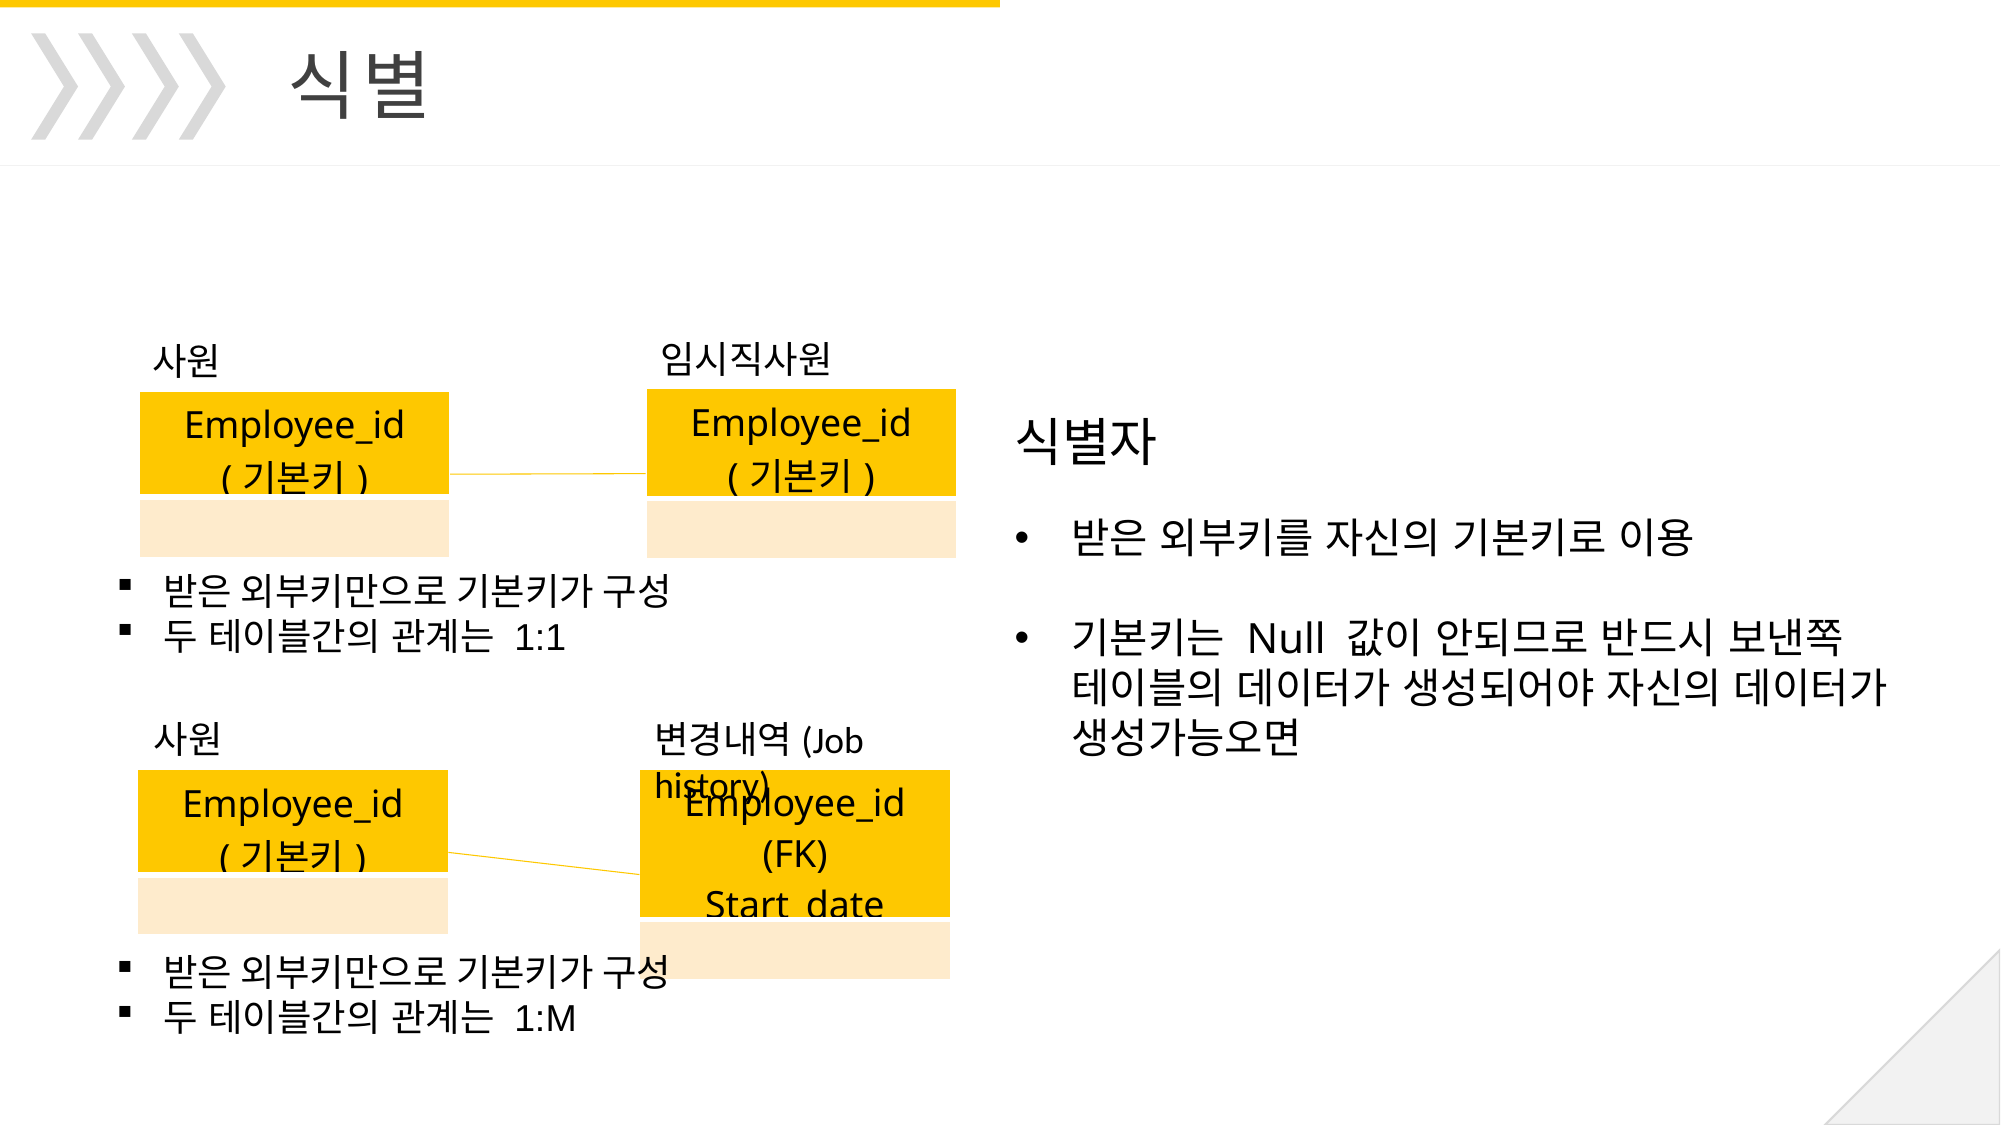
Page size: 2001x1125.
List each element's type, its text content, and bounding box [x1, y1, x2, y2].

text_box 식별 [272, 31, 551, 137]
text_box 사원 [137, 330, 388, 390]
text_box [131, 33, 226, 140]
table_header Employee_id (FK) Start_date [640, 813, 950, 917]
table_cell [647, 501, 956, 558]
text_box 변경내역(Job history) [639, 708, 1000, 813]
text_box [31, 33, 125, 140]
table_header Employee_id (기본키) [138, 770, 448, 872]
text_box 받은 외부키만으로 기본키가 구성 두 테이블간의 관계는 1:M [101, 941, 924, 1047]
text_box [0, 0, 1001, 8]
text_box 임시직사원 [645, 328, 896, 389]
table_cell [640, 922, 950, 979]
table_cell [138, 878, 448, 934]
table_header Employee_id (기본키) [647, 389, 956, 496]
text_box 받은 외부키만으로 기본키가 구성 두 테이블간의 관계는 1:1 [101, 560, 924, 665]
text_box [99, 262, 1901, 1006]
table_cell [140, 500, 449, 557]
text_box 식별자 받은 외부키를 자신의 기본키로 이용 기본키는 Null 값이 안되므로 반드시 보낸쪽 테이블의 데이터가 생성되어야 자신의 데이터가 생성가능오면 [999, 402, 1920, 770]
table_header Employee_id (기본키) [140, 392, 449, 494]
text_box 사원 [139, 708, 390, 768]
